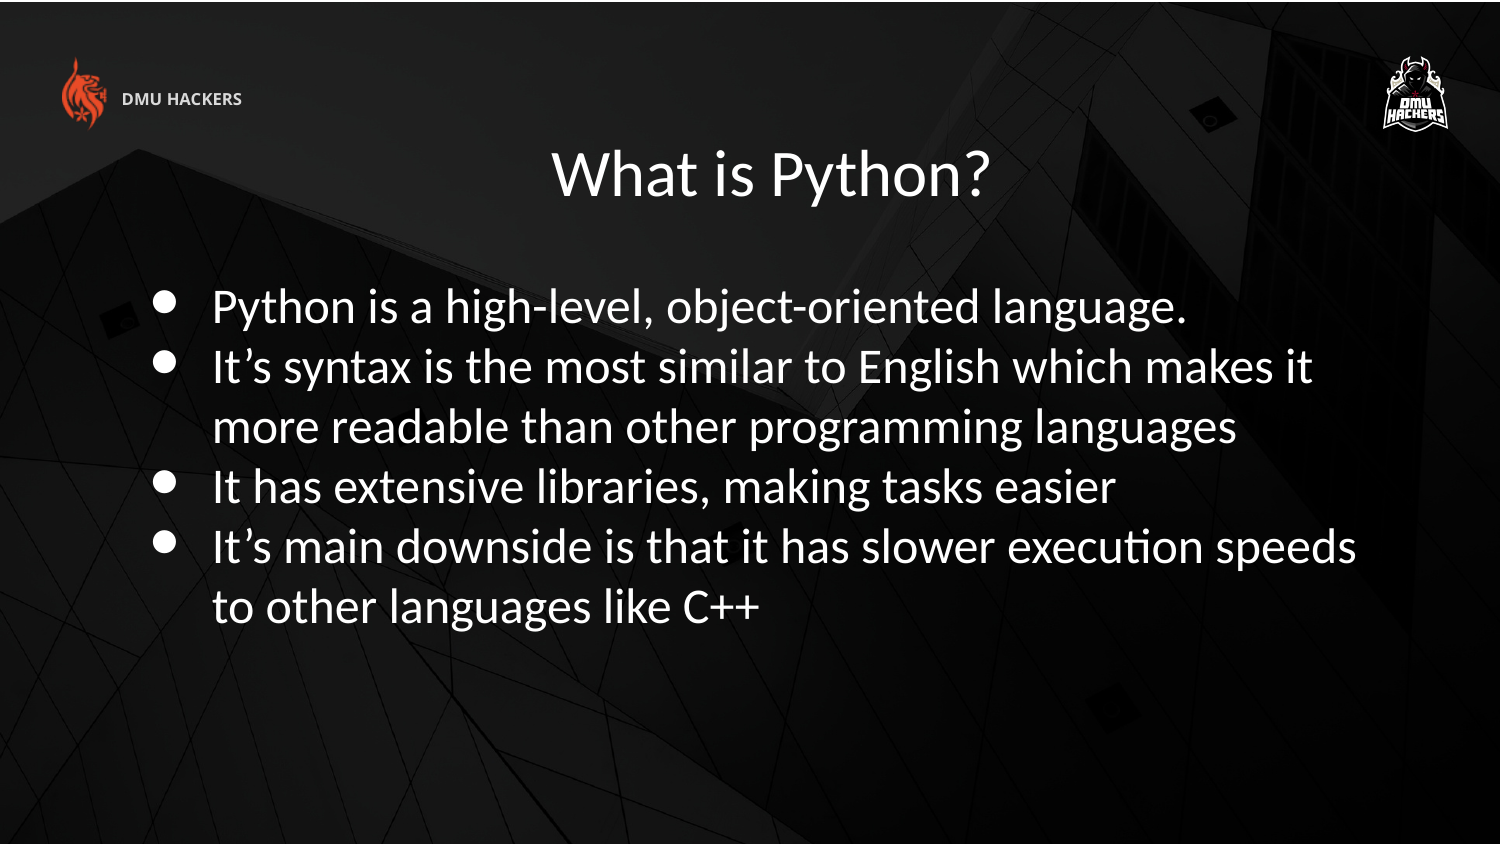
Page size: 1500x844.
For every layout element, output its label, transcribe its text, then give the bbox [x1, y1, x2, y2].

text_box What is Python? [261, 115, 1284, 220]
text_box [1383, 56, 1448, 132]
text_box [62, 56, 107, 132]
text_box [0, 2, 1500, 844]
text_box Python is a high-level, object-oriented language. It’s syntax is the most similar to English which makes it more readable than other programming languages It has extensive libraries, making tasks easier It’s main downside is that it has slower execution speeds to other languages like C++ [121, 258, 1384, 781]
text_box DMU HACKERS [121, 80, 305, 109]
